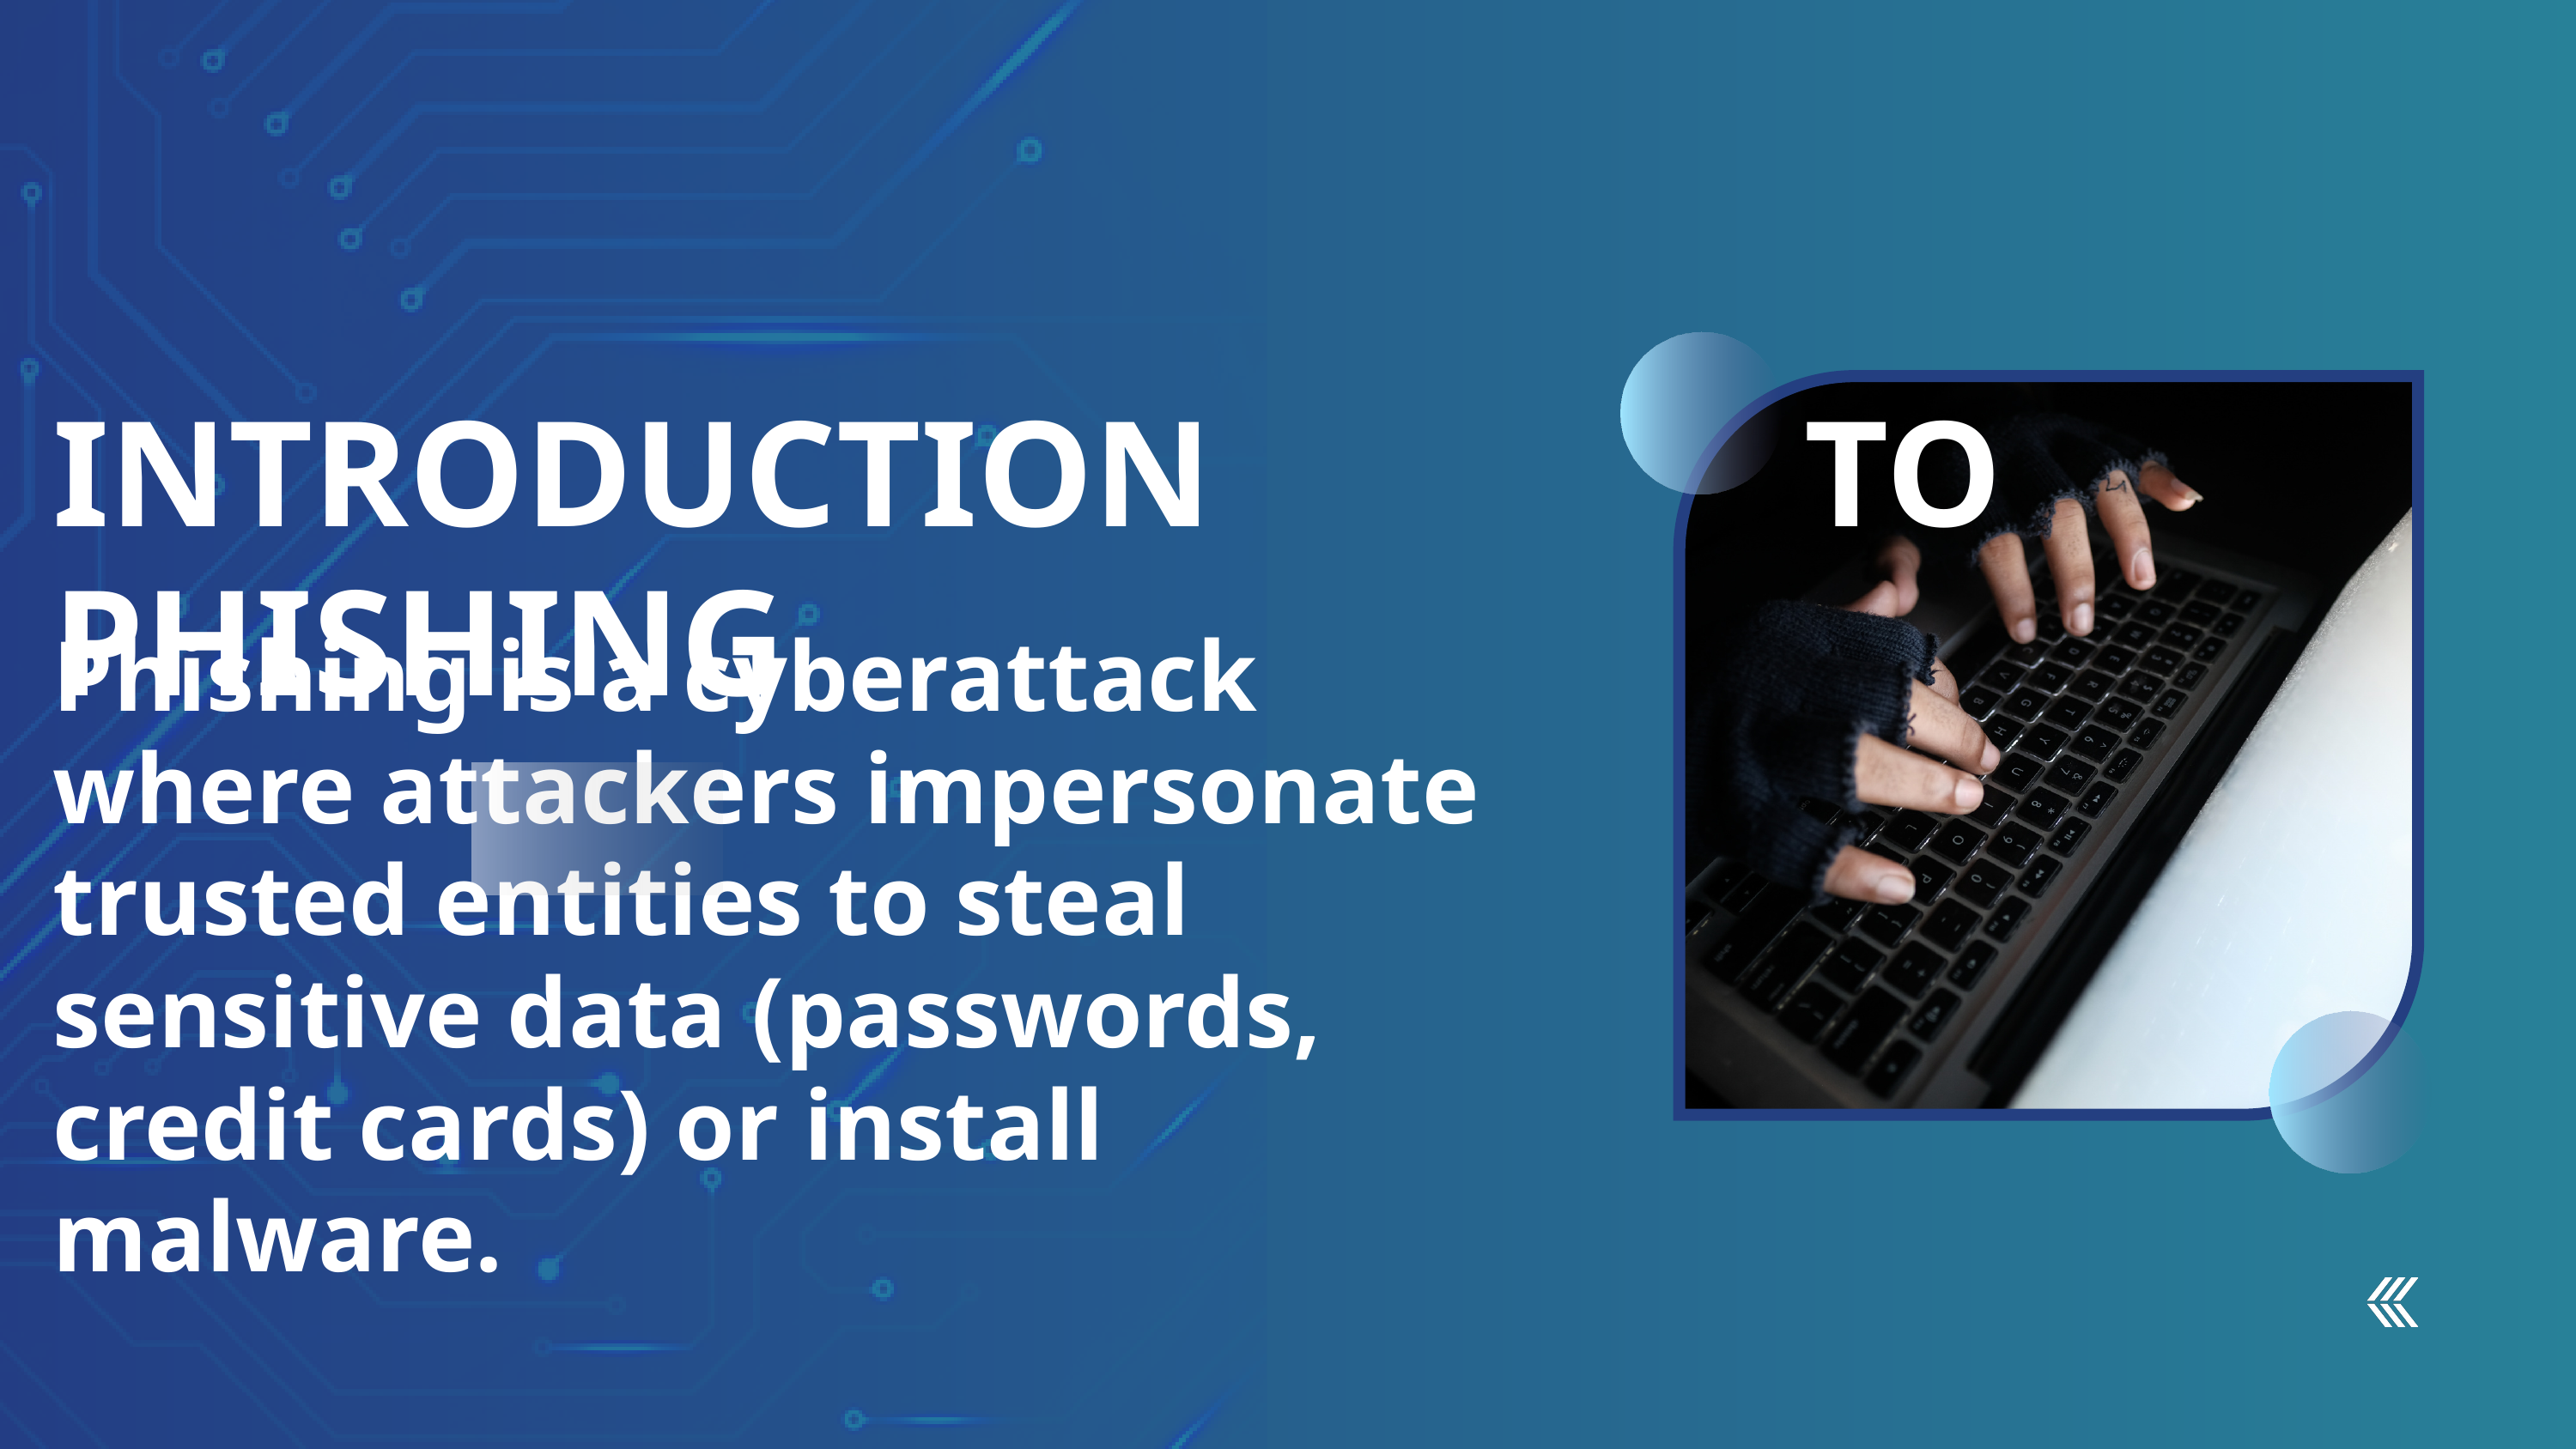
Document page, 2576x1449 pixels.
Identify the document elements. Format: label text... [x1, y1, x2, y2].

text_box INTRODUCTION TO PHISHING [52, 386, 1674, 894]
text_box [1619, 331, 1783, 494]
text_box Phishing is a cyberattack where attackers impersonate trusted entities to steal sensitive data (passwords, credit cards) or install malware. [52, 894, 1512, 1291]
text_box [2269, 1010, 2432, 1173]
text_box [2366, 1277, 2419, 1327]
text_box [0, 0, 1267, 1449]
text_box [1679, 375, 2419, 1115]
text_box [471, 762, 723, 895]
